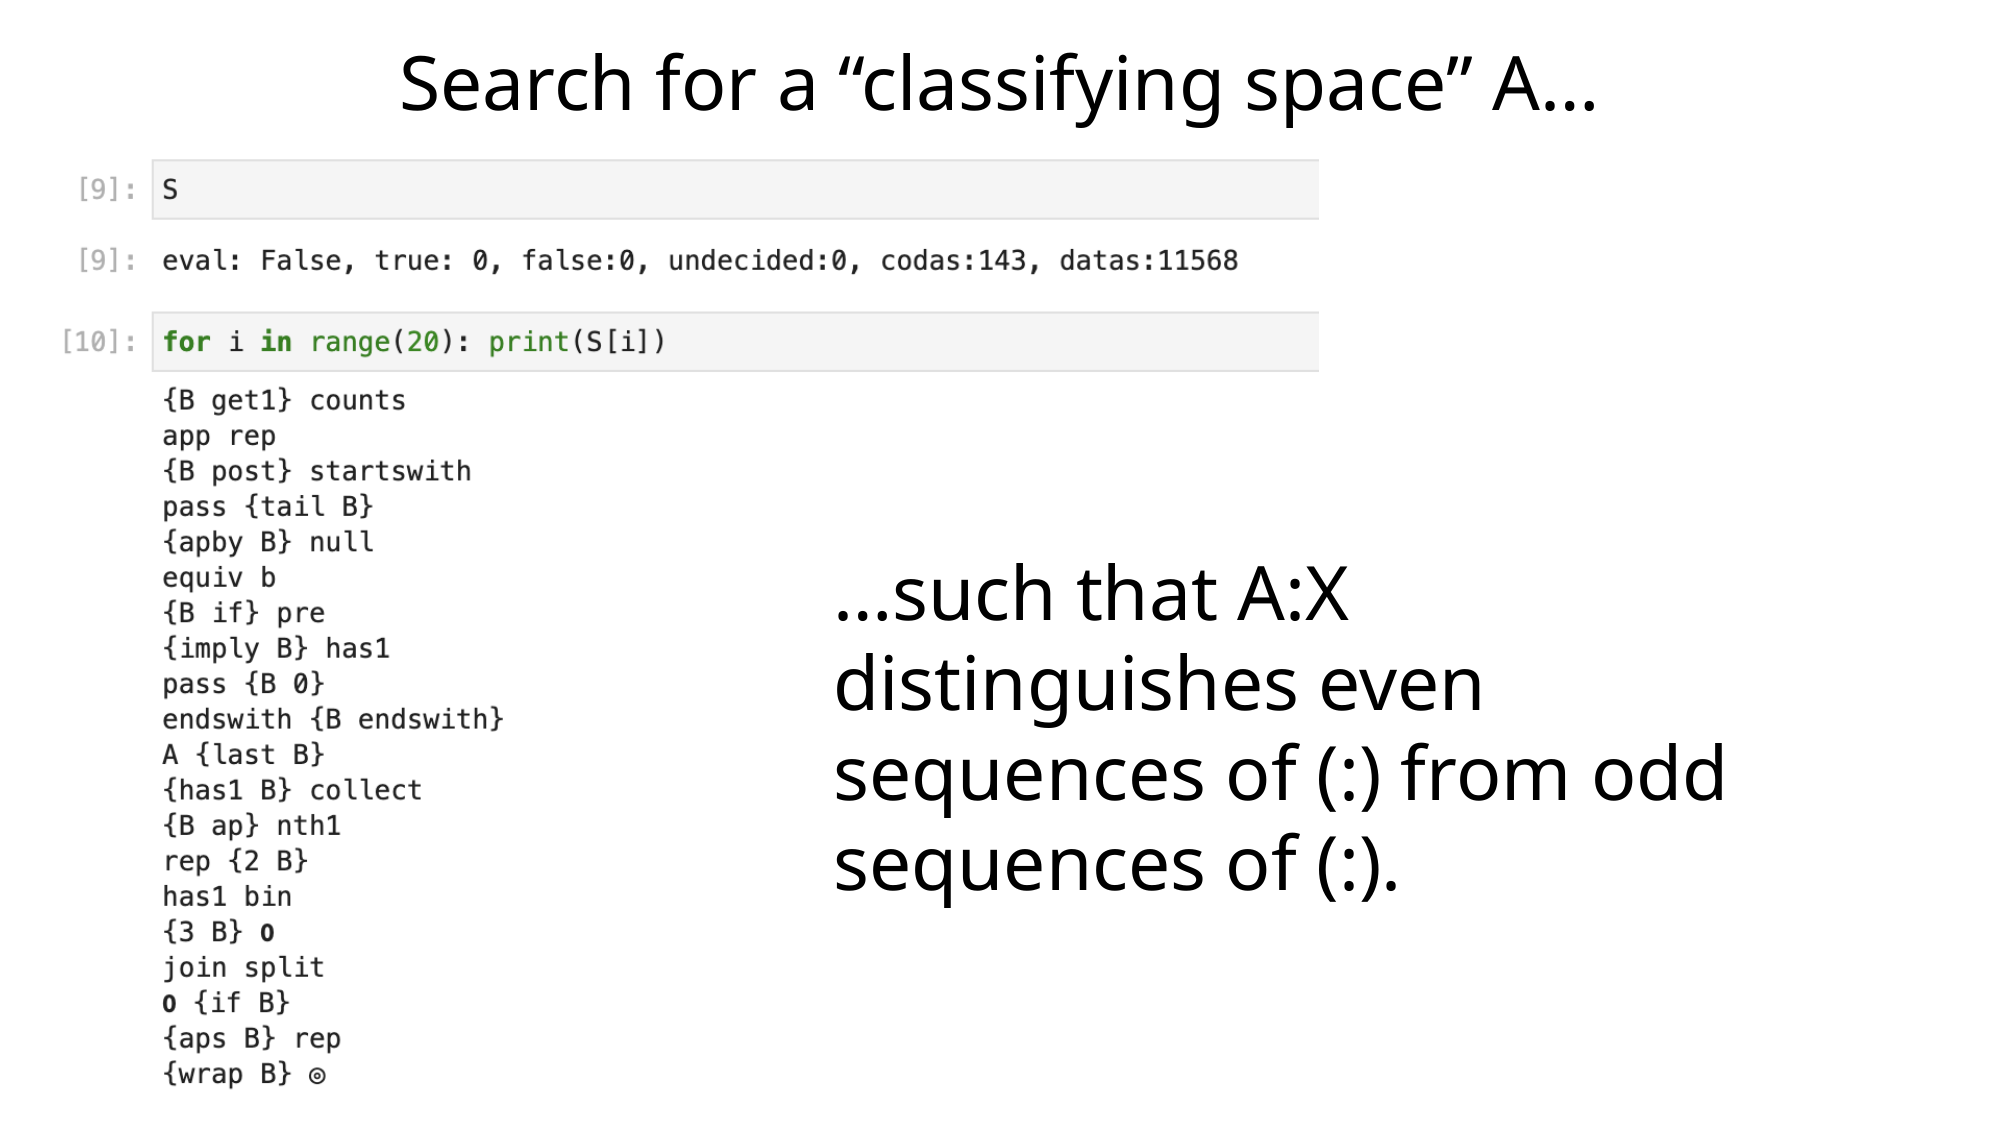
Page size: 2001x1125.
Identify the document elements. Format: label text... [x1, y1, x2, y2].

text_box …such that A:X distinguishes even sequences of (:) from odd sequences of (:). [1319, 538, 1820, 914]
text_box Search for a “classifying space” A… [0, 27, 2000, 133]
picture [60, 152, 1319, 1105]
